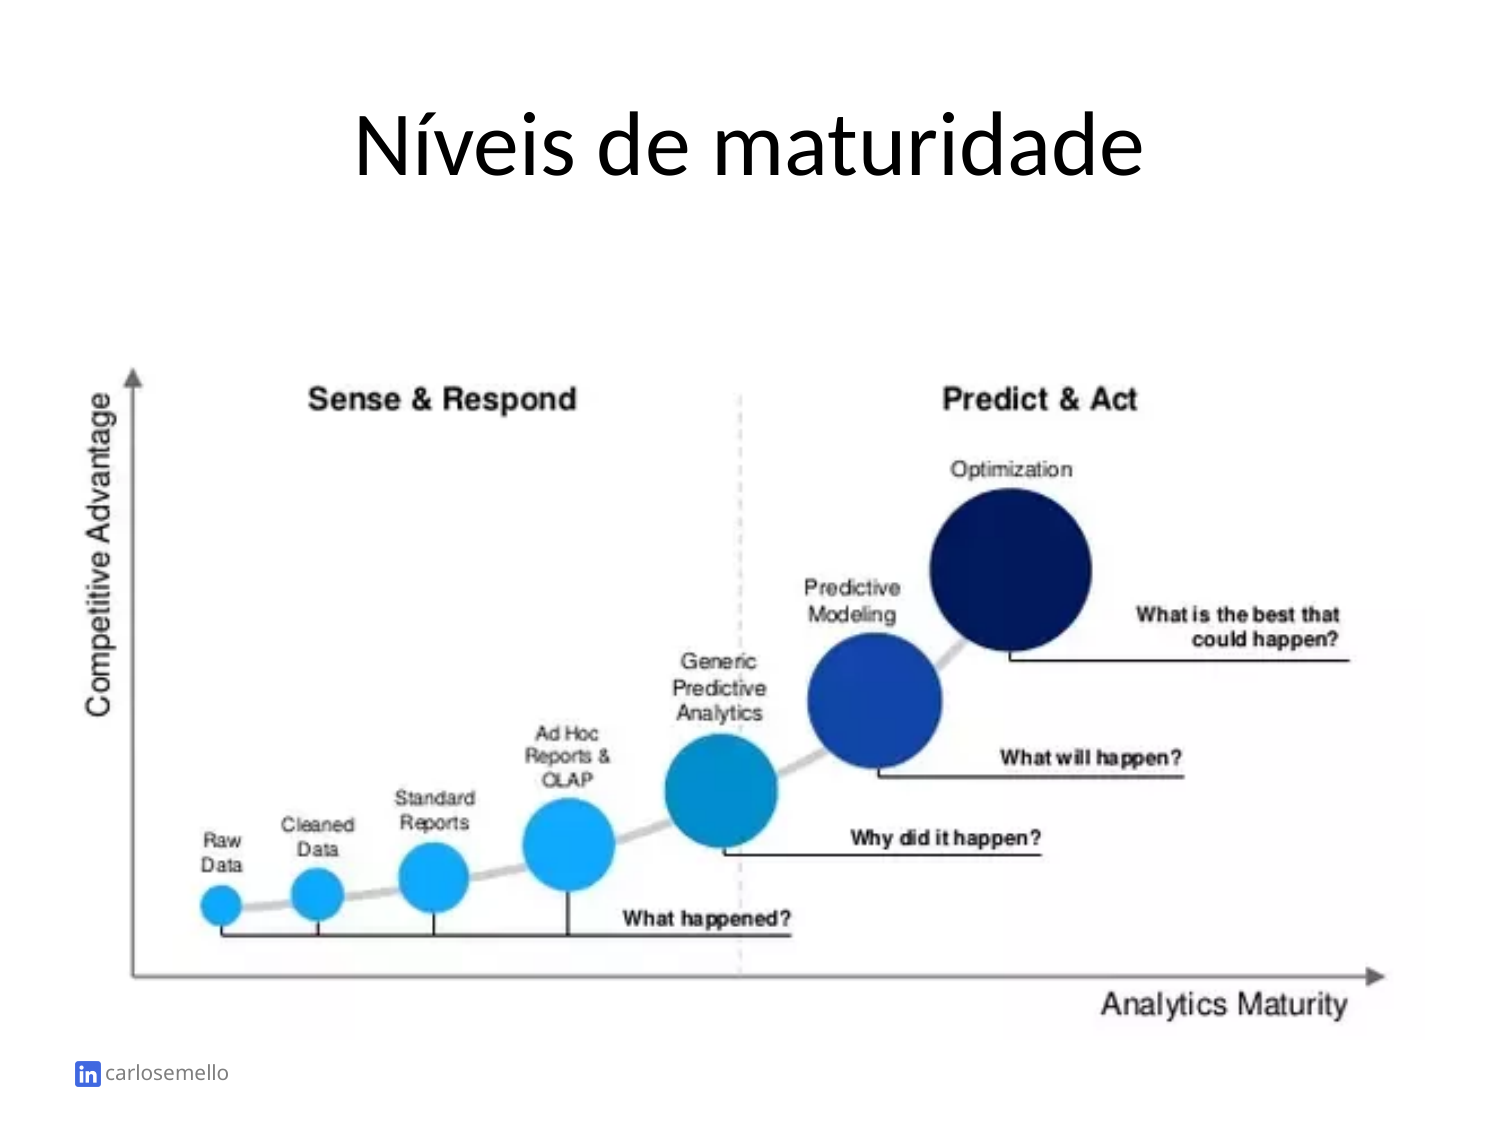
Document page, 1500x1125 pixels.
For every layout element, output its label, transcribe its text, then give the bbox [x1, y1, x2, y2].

title Níveis de maturidade [75, 45, 1425, 233]
picture [75, 1061, 101, 1087]
picture [65, 320, 1426, 1040]
